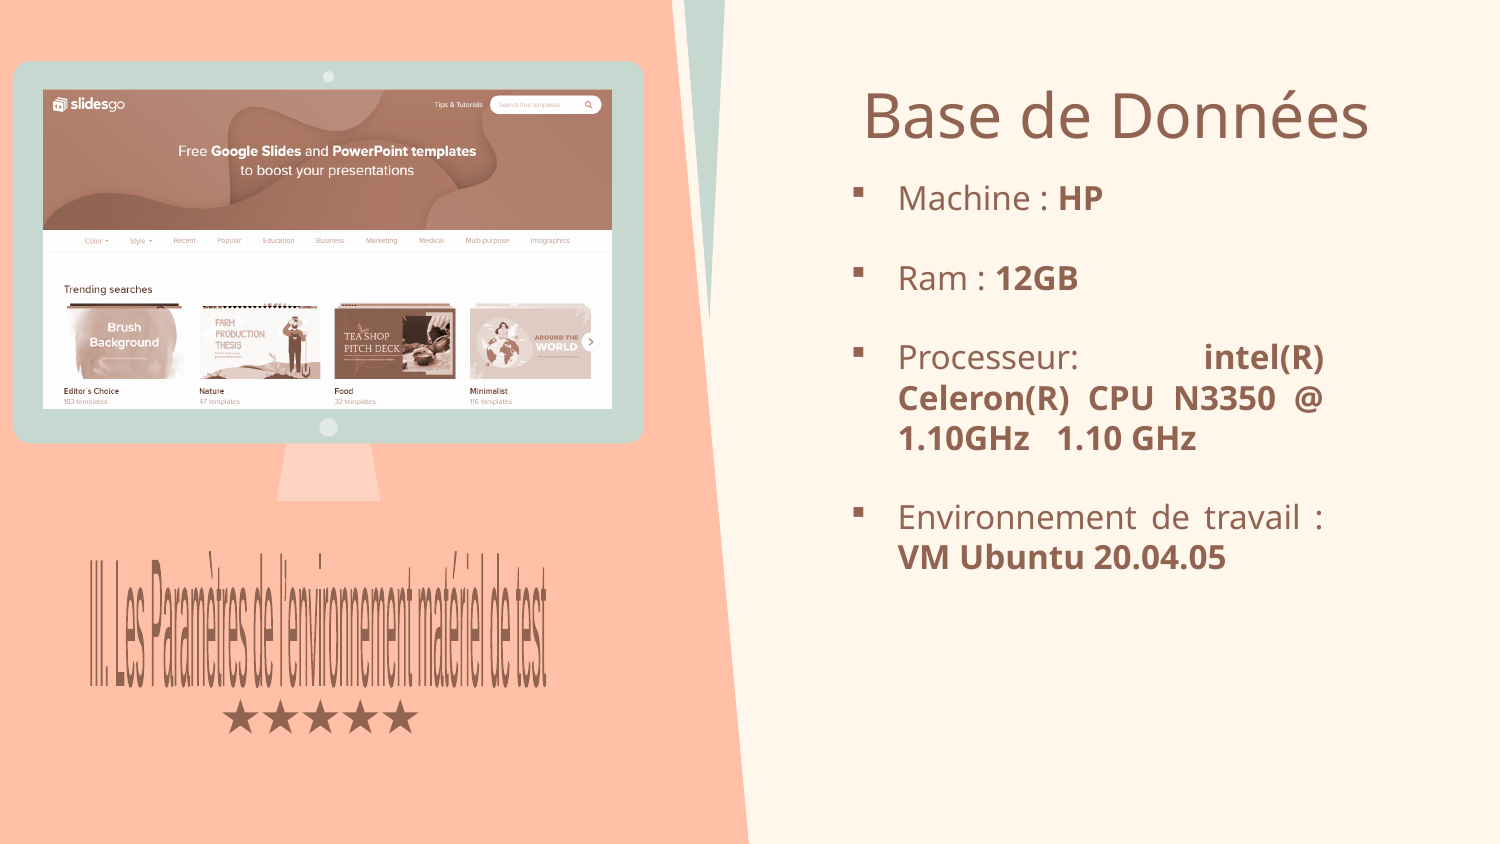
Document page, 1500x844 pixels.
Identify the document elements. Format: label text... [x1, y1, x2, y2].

title Base de Données [777, 71, 1457, 167]
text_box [12, 60, 645, 512]
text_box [90, 521, 547, 734]
subtitle Machine : HP Ram : 12GB Processeur: intel(R) Celeron(R) CPU N3350 @ 1.10GHz 1.10 GHz Environnement de travail : VM Ubuntu 20.04.05 [835, 162, 1340, 693]
picture [43, 89, 612, 410]
